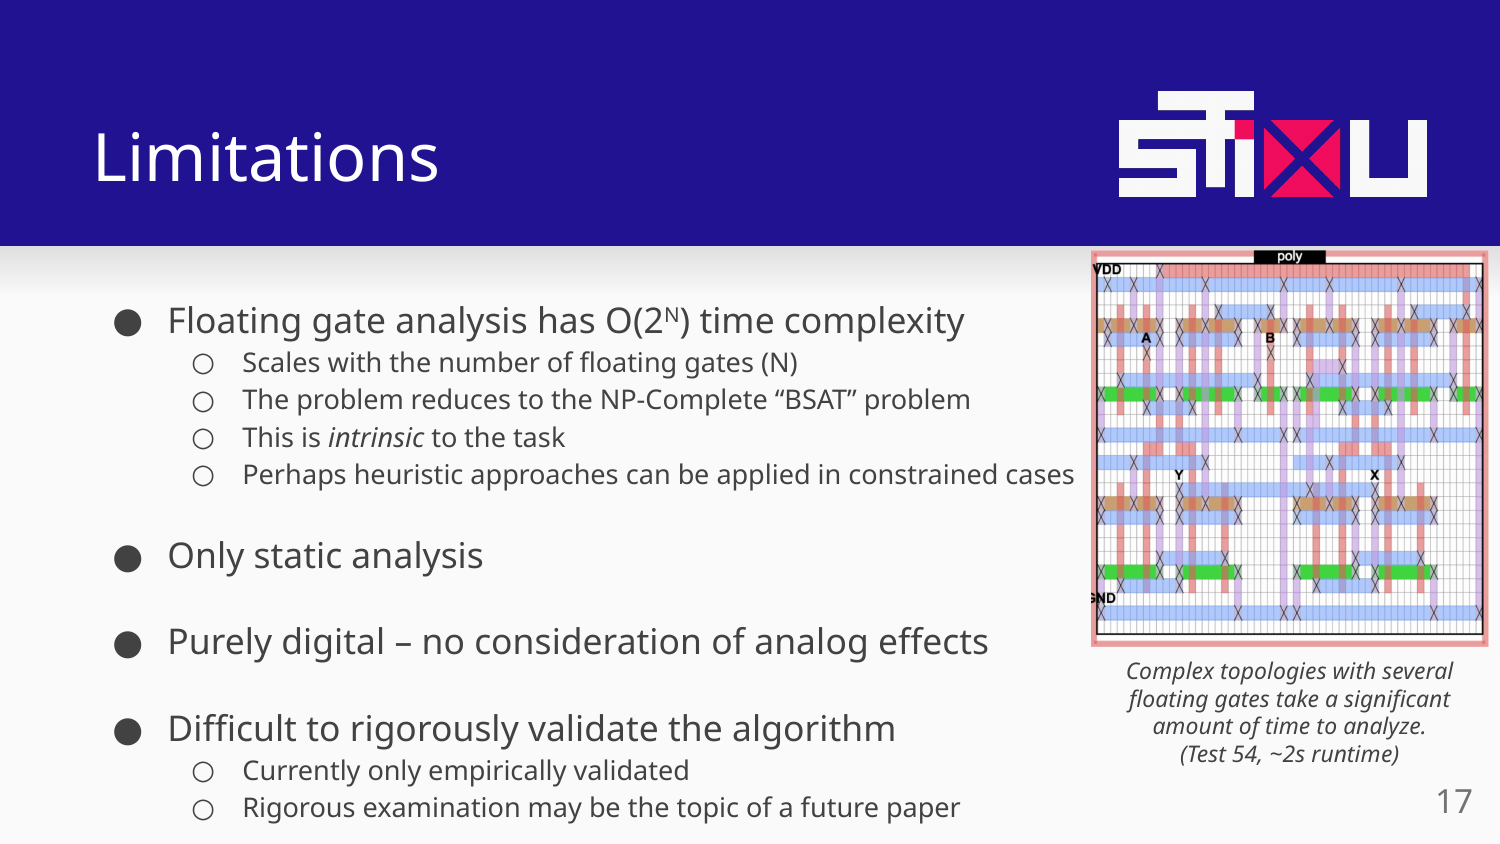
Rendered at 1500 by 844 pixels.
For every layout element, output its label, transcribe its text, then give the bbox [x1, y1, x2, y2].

slide_number 17 [1398, 781, 1489, 835]
title Limitations [77, 83, 1427, 210]
text_box Complex topologies with several floating gates take a significant amount of time to analyze. (Test 54, ~2s runtime) [1091, 654, 1489, 781]
picture [1118, 91, 1427, 198]
picture [1091, 249, 1489, 647]
list Floating gate analysis has O(2N) time complexity Scales with the number of floating gates (N) The problem reduces to the NP-Complete “BSAT” problem This is intrinsic to the task Perhaps heuristic approaches can be applied in constrained cases Only static analysis Purely digital – no consideration of analog effects Difficult to rigorously validate the algorithm Currently only empirically validated Rigorous examination may be the topic of a future paper [77, 276, 1398, 835]
